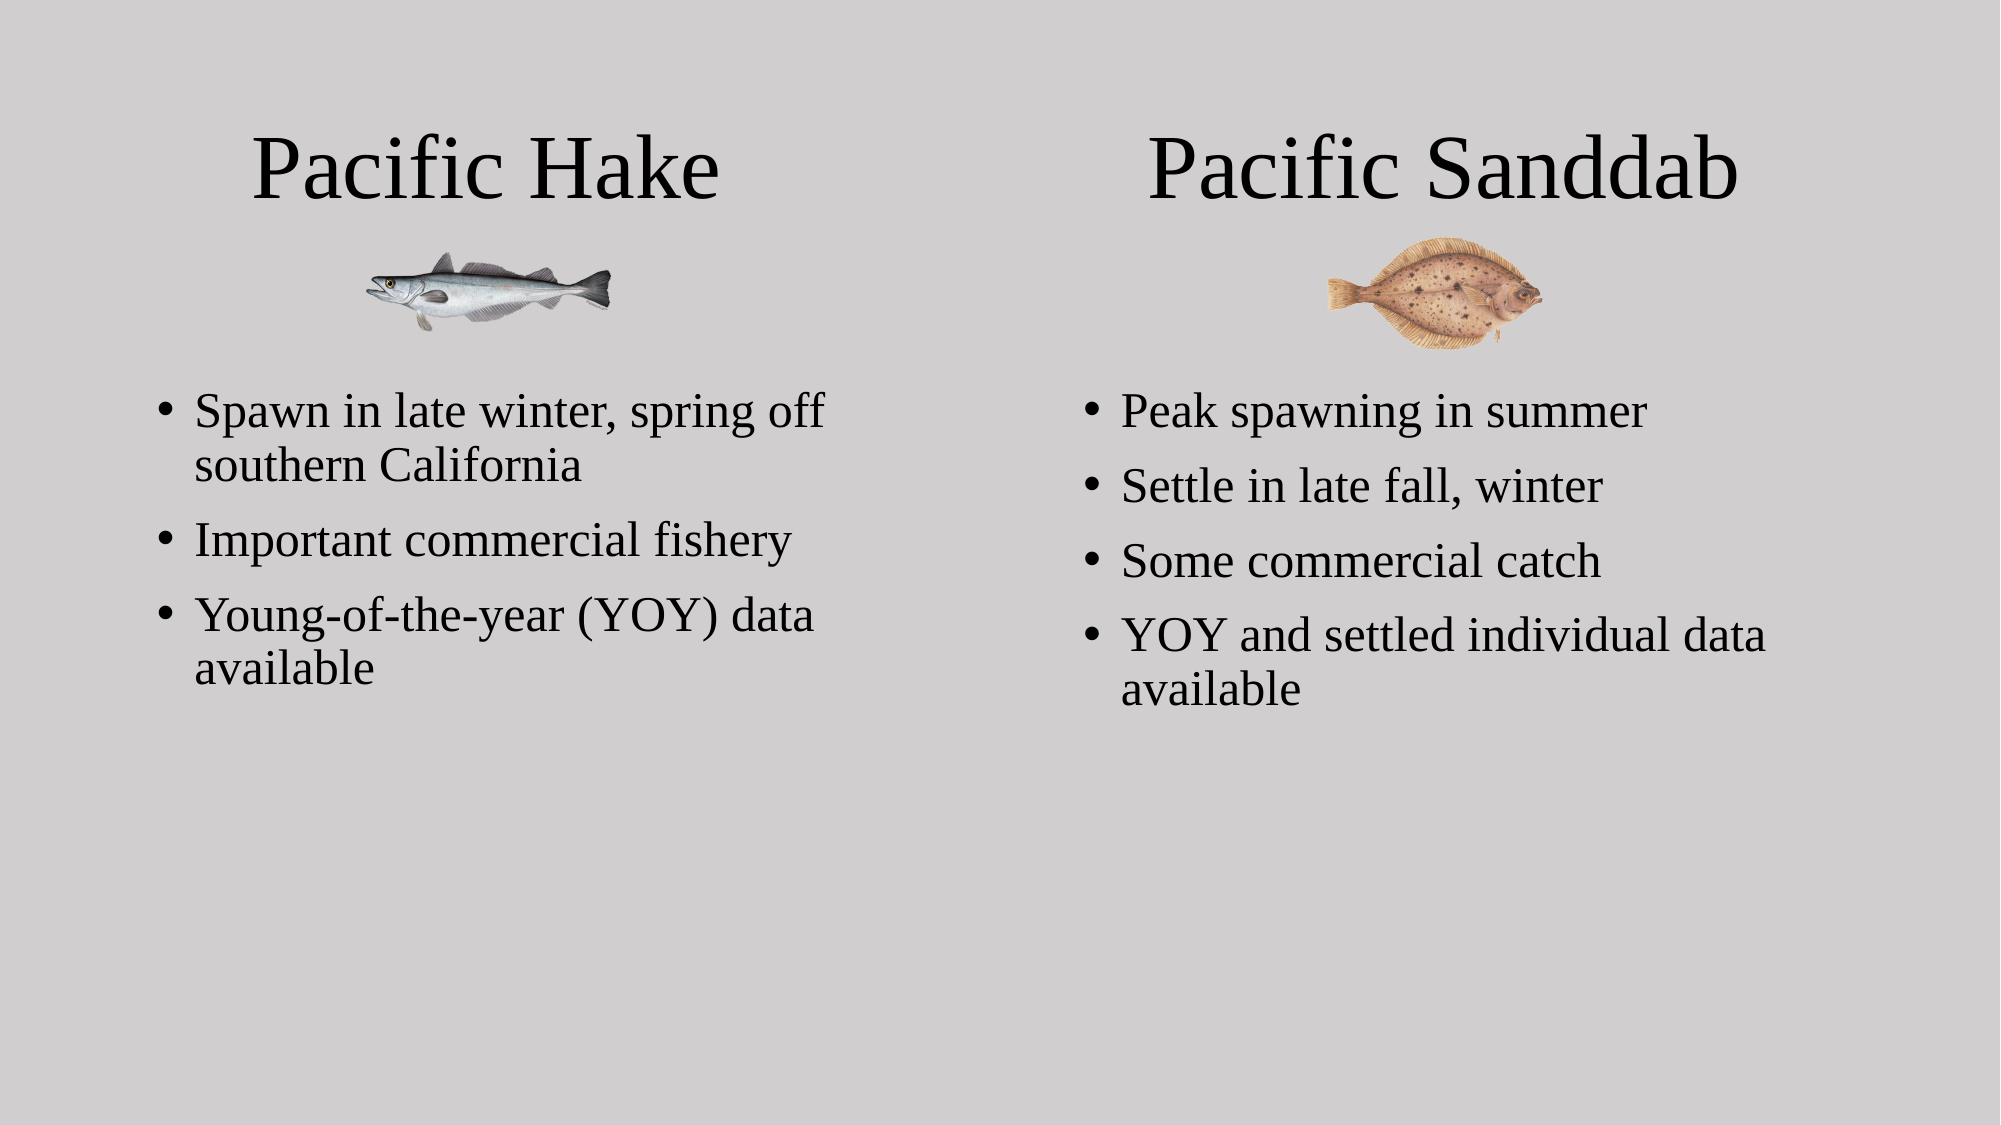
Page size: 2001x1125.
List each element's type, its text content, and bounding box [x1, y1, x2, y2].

text_box Pacific Sanddab [1132, 59, 1764, 278]
text_box Peak spawning in summer Settle in late fall, winter Some commercial catch YOY and settled individual data available [1068, 376, 1815, 1014]
title Pacific Hake [236, 59, 743, 278]
picture [366, 212, 612, 377]
list Spawn in late winter, spring off southern California Important commercial fishery Young-of-the-year (YOY) data available [141, 376, 889, 1014]
picture [1323, 233, 1547, 355]
